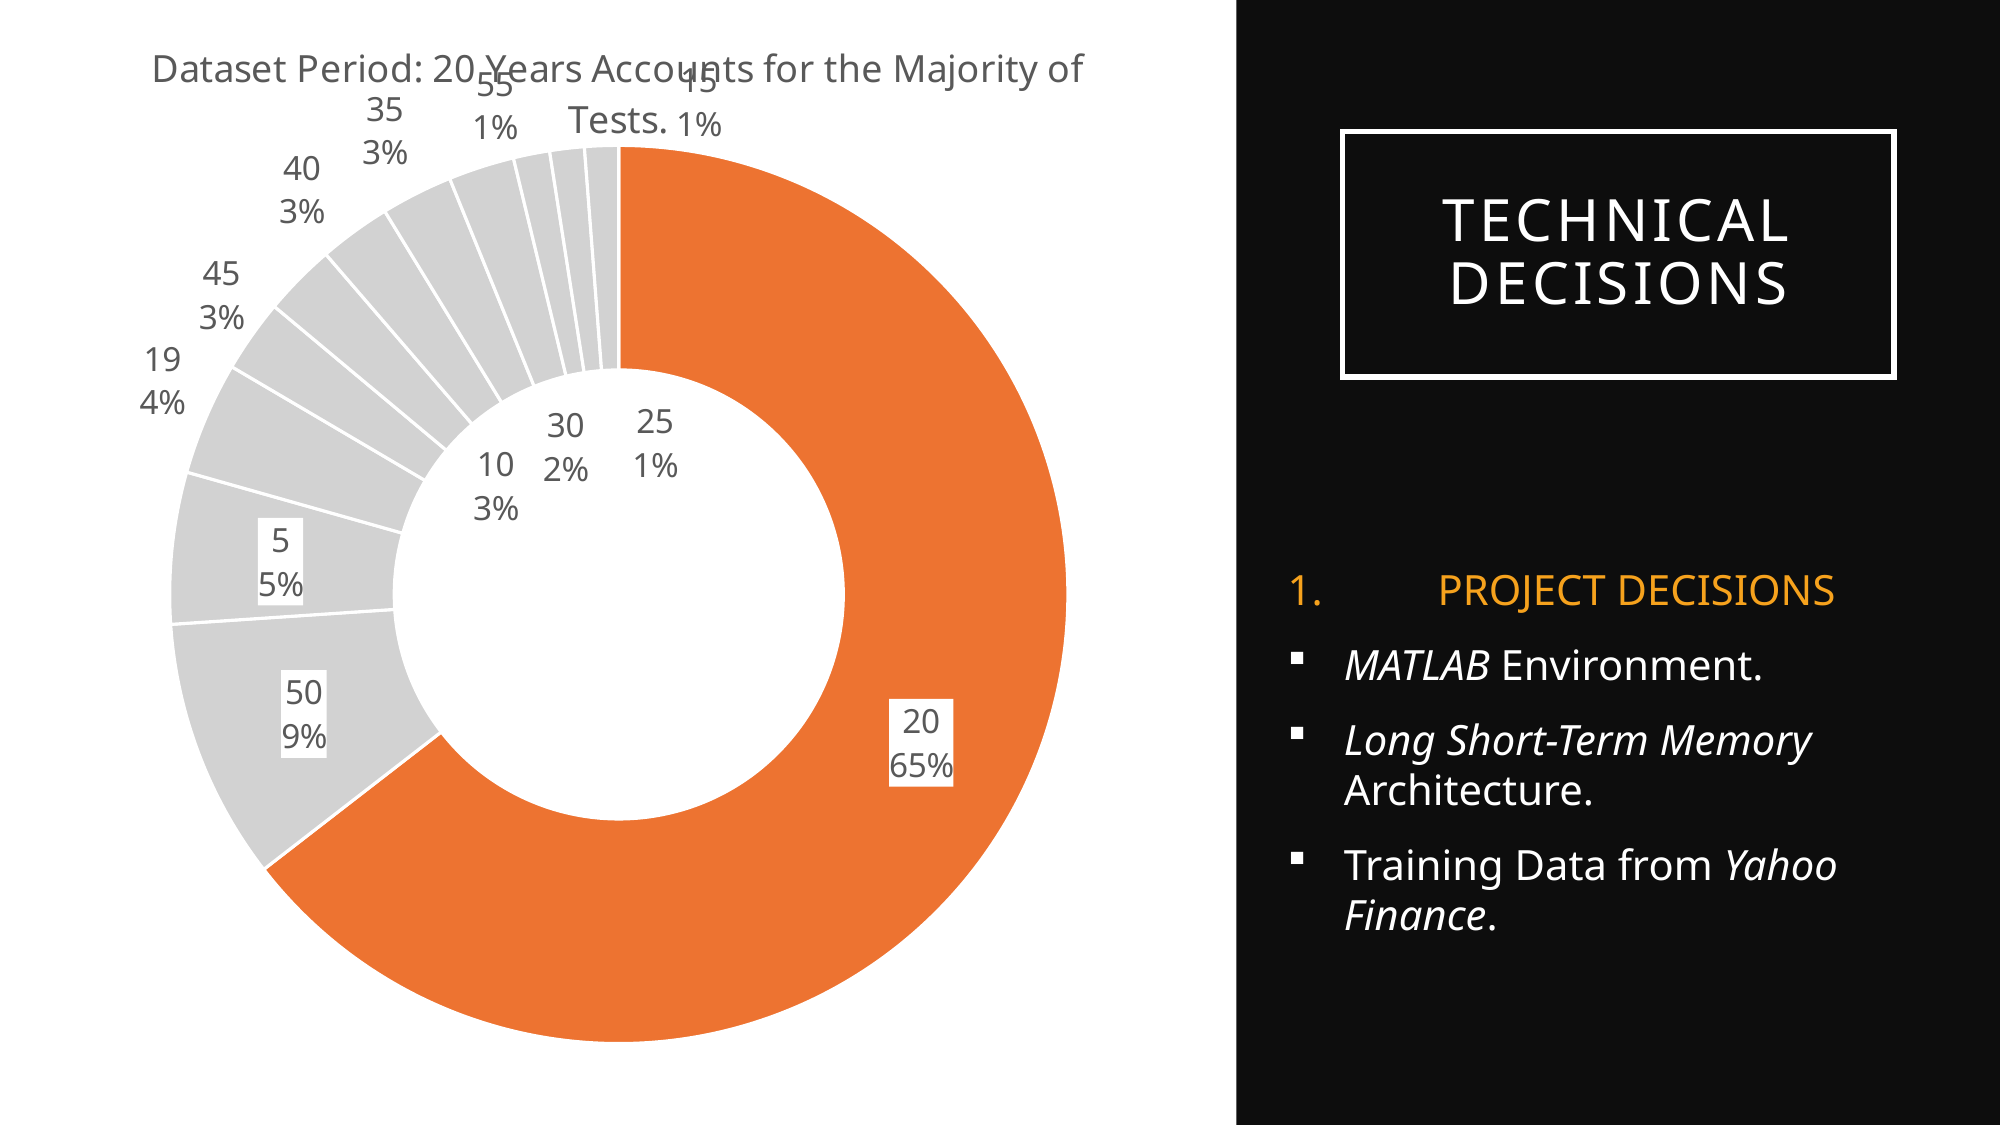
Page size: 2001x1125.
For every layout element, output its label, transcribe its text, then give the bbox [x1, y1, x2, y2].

text_box [1236, 0, 2000, 1125]
title Technical Decisions [1340, 129, 1897, 380]
text_box 1. PROJECT DECISIONS MATLAB Environment. Long Short-Term Memory Architecture. Training Data from Yahoo Finance. [1272, 508, 1963, 994]
chart [0, 0, 1236, 1125]
